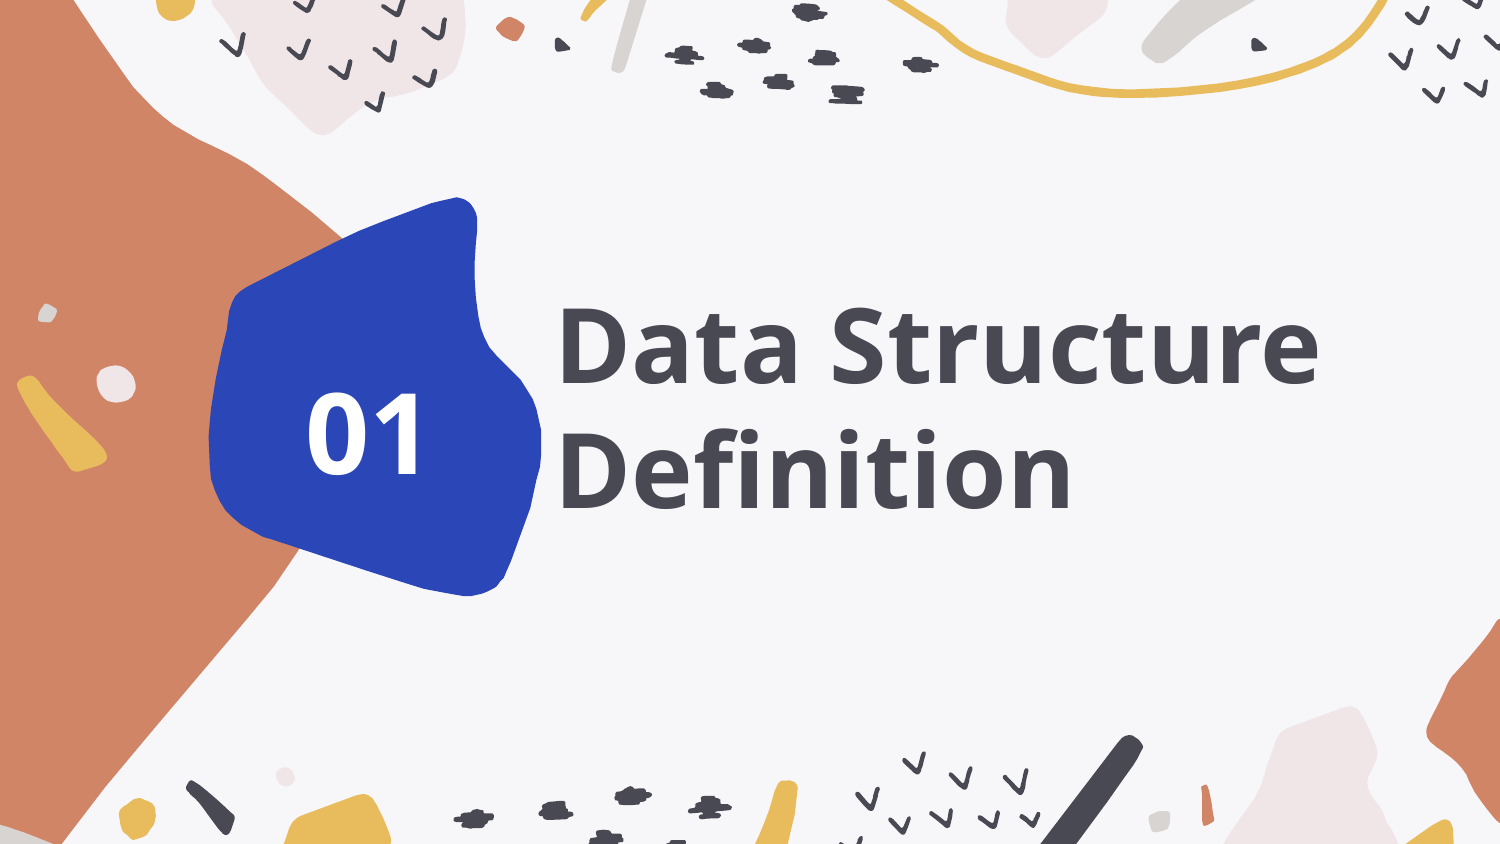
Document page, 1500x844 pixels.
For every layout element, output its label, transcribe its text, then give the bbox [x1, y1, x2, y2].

title Data Structure Definition [539, 406, 1358, 545]
title 01 [242, 370, 497, 513]
